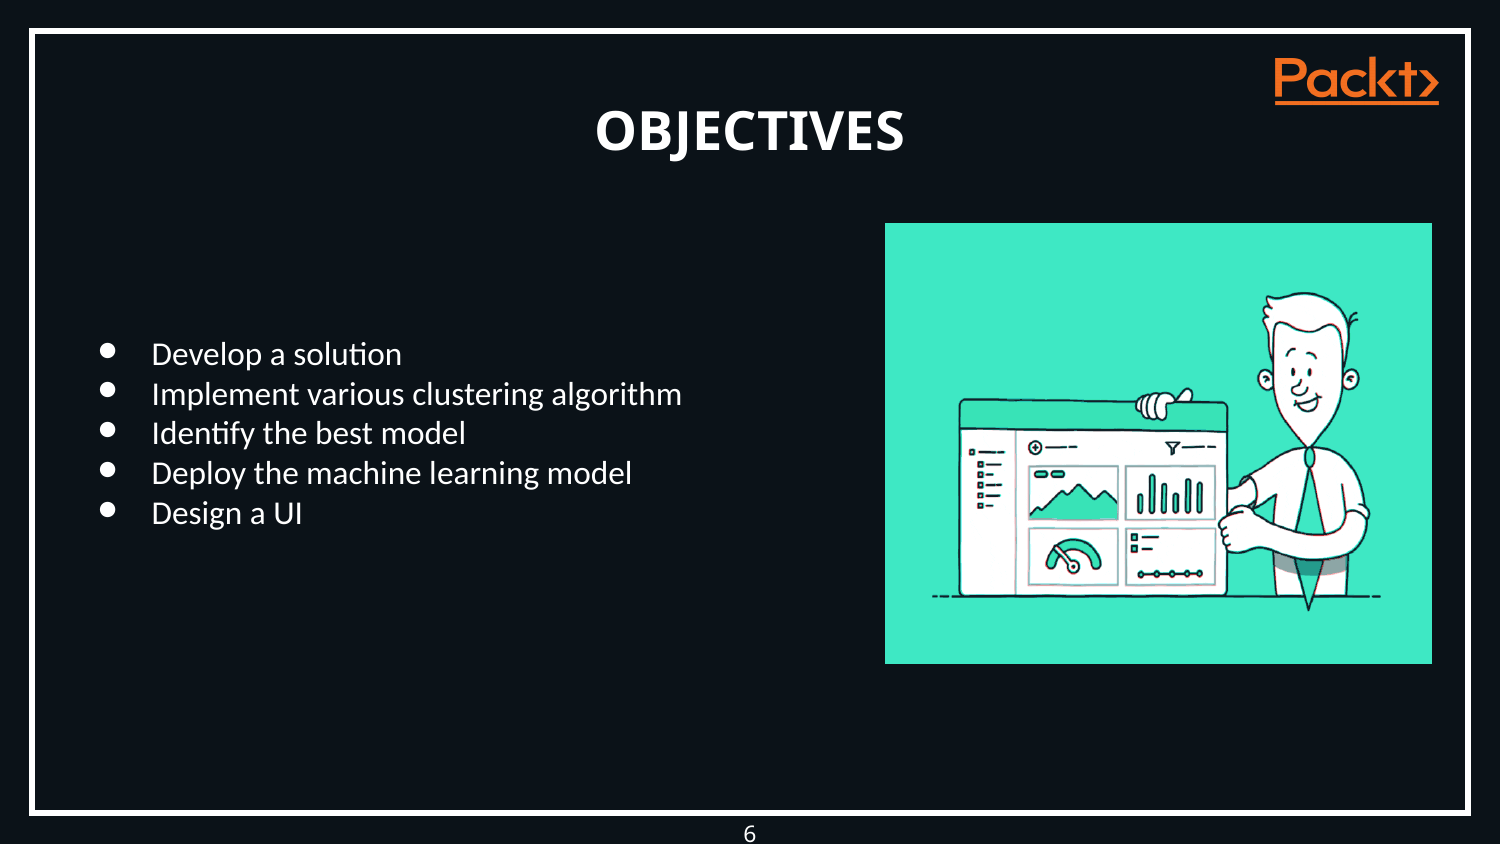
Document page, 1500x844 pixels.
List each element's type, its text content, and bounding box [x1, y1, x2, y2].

list Develop a solution Implement various clustering algorithm Identify the best model Deploy the machine learning model Design a UI [61, 316, 871, 571]
title OBJECTIVES [128, 33, 1372, 224]
picture [885, 223, 1432, 664]
slide_number ‹#› [0, 804, 1500, 840]
picture [1372, 55, 1442, 107]
